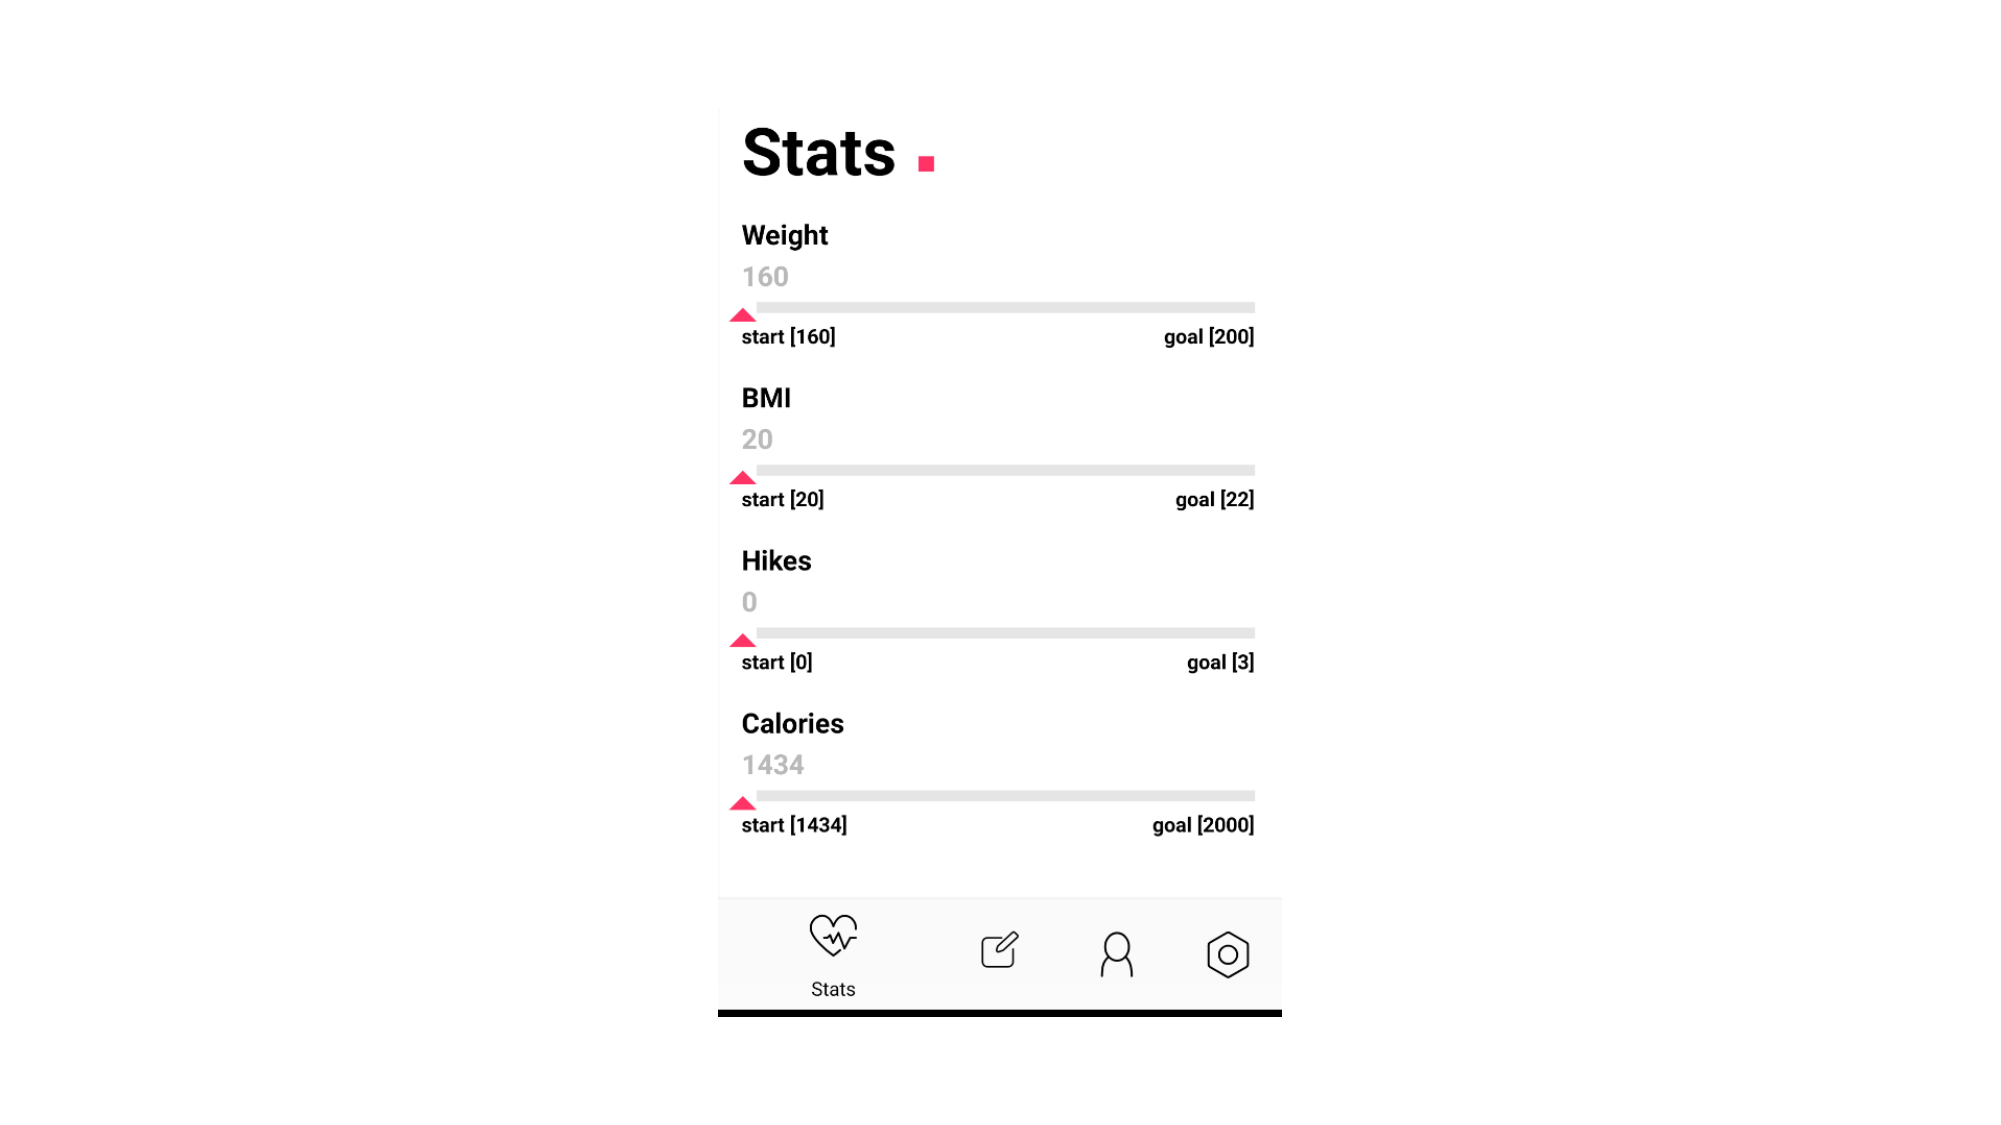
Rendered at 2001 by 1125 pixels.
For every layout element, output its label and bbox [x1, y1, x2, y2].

picture [718, 108, 1282, 1017]
